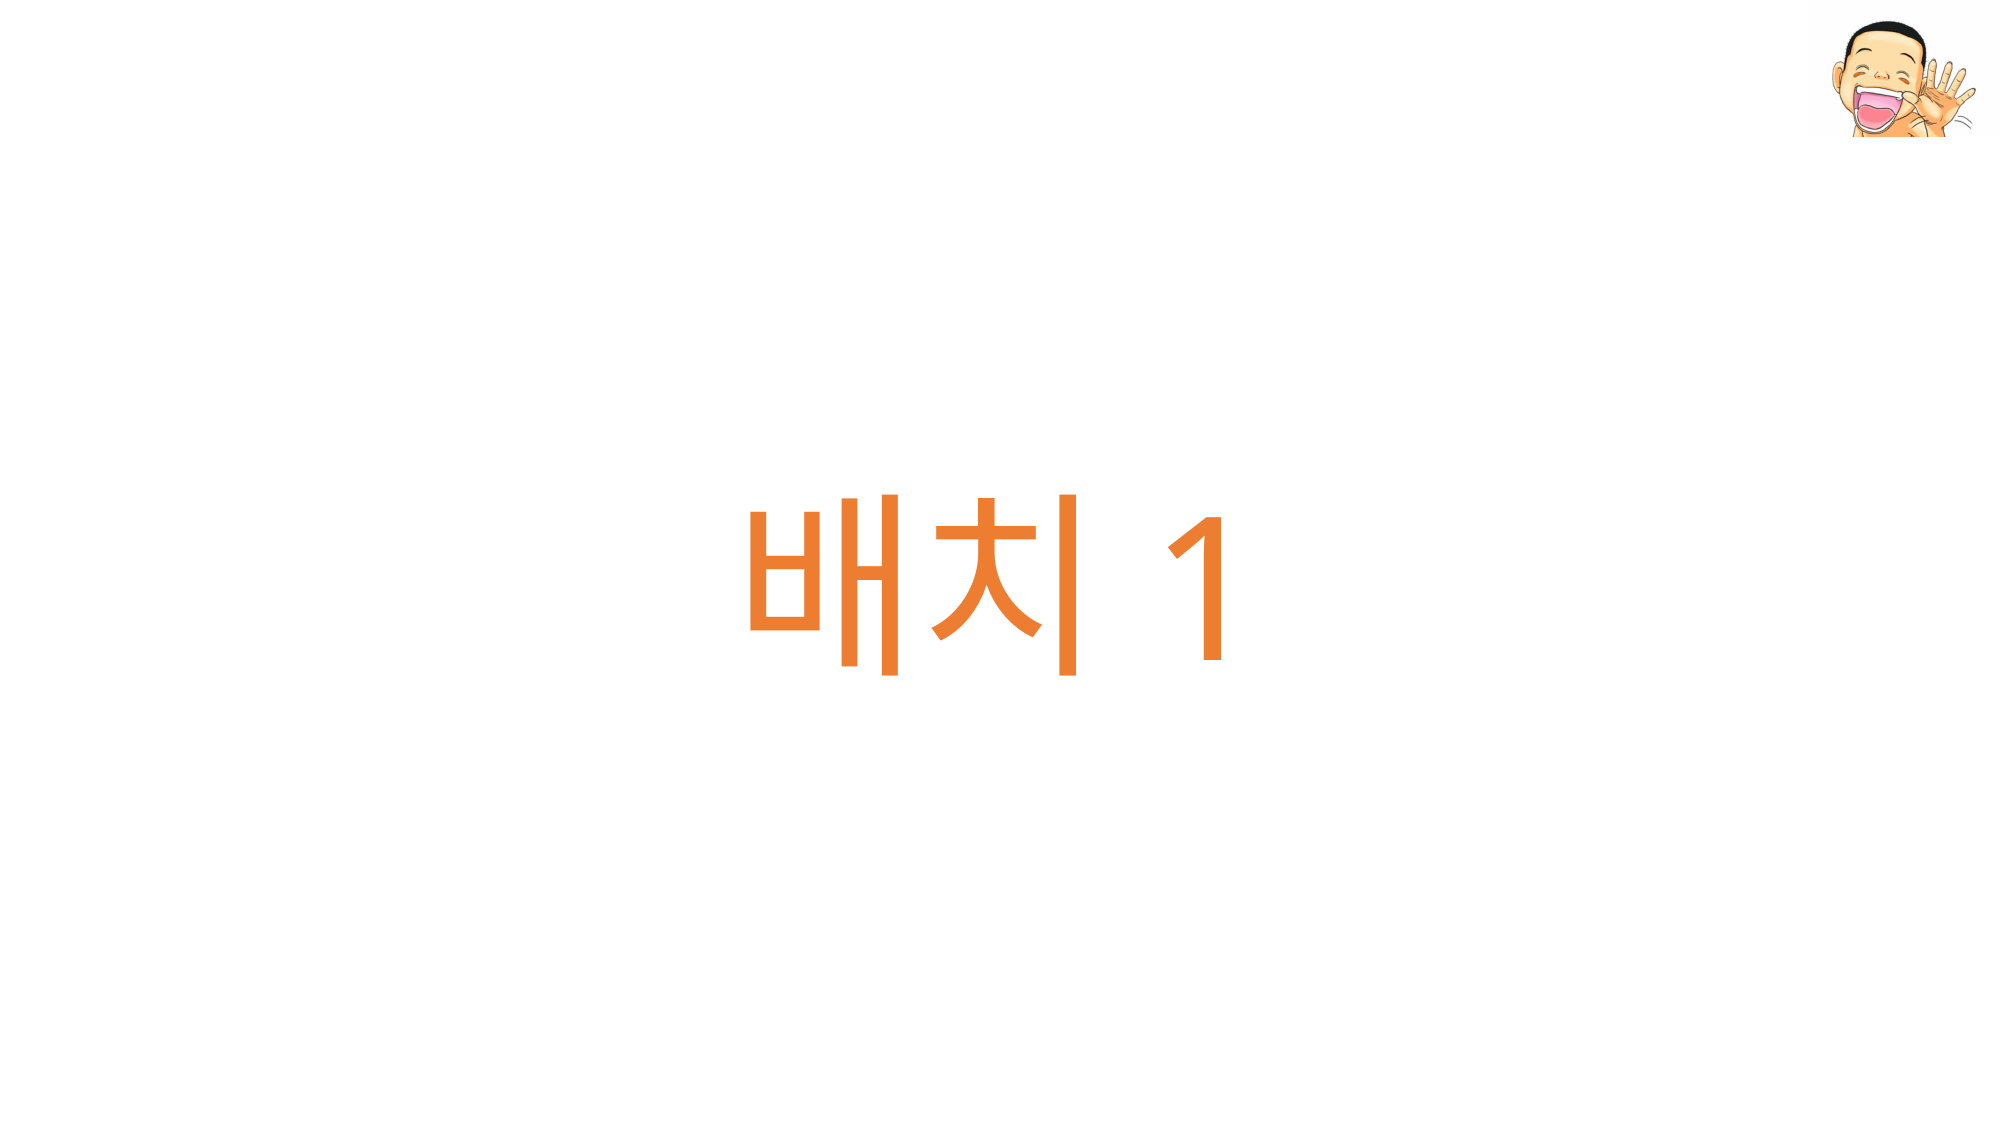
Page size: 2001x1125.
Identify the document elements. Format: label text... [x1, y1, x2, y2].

picture [1808, 0, 2000, 137]
text_box 배치1 [0, 333, 2000, 708]
